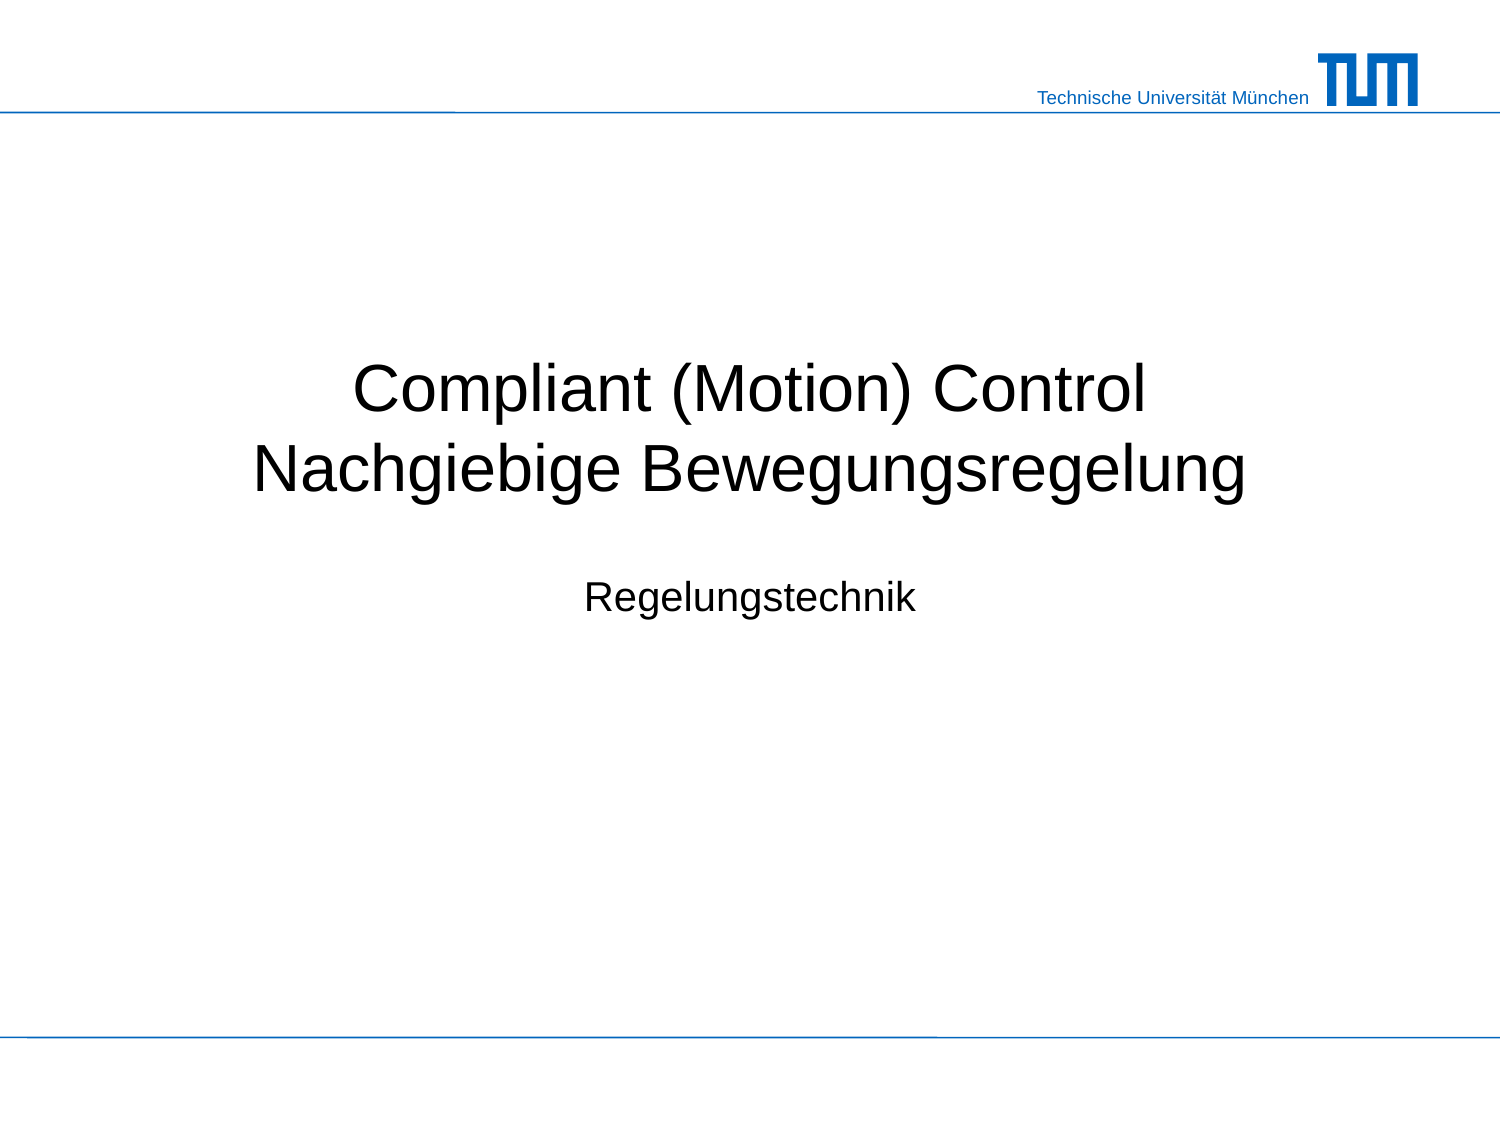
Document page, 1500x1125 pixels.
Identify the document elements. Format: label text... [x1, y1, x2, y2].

title Compliant (Motion) Control Nachgiebige Bewegungsregelung [83, 299, 1417, 513]
subtitle Regelungstechnik [83, 562, 1417, 851]
